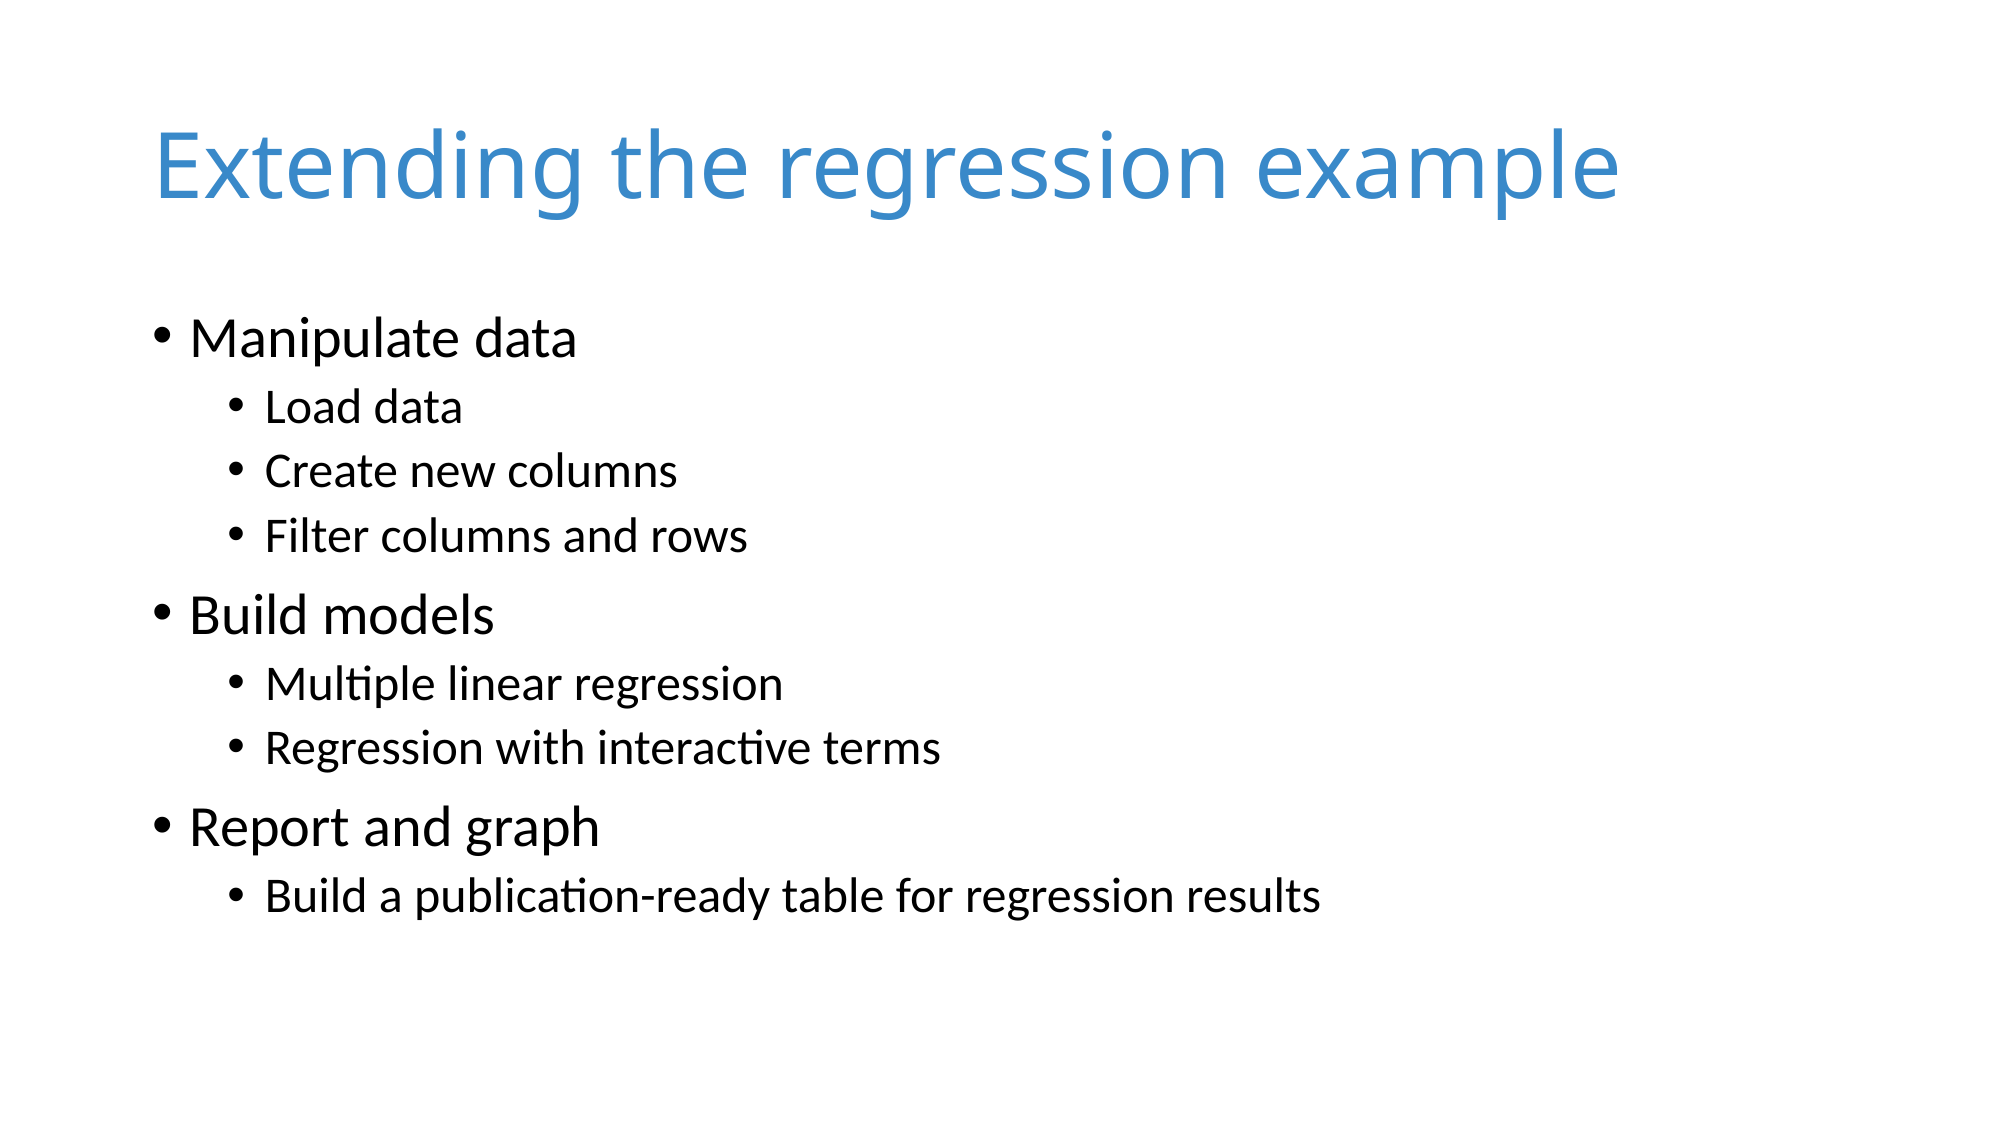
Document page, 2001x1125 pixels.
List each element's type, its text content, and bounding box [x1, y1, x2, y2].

title Extending the regression example [137, 59, 1863, 278]
list Manipulate data Load data Create new columns Filter columns and rows Build models Multiple linear regression Regression with interactive terms Report and graph Build a publication-ready table for regression results [137, 299, 1863, 1014]
